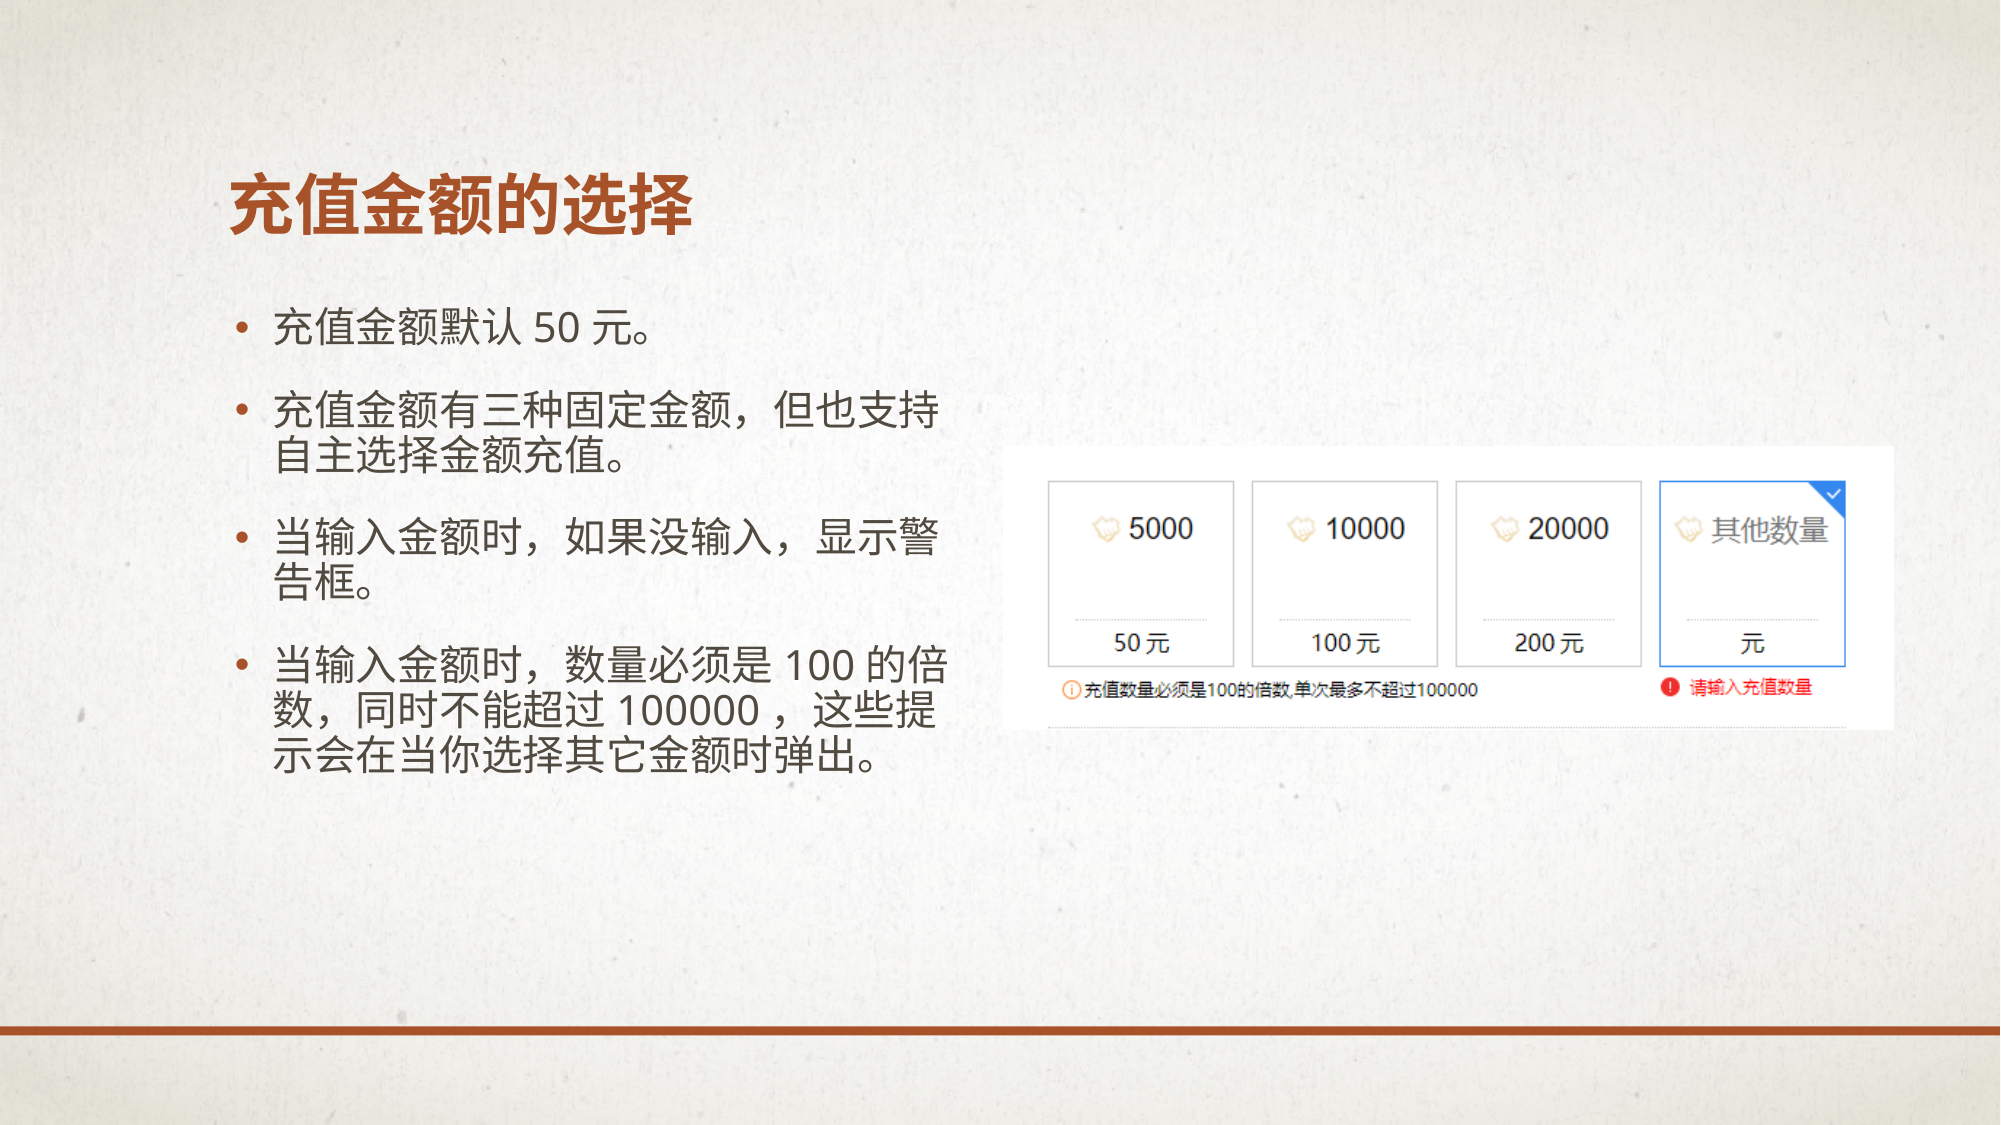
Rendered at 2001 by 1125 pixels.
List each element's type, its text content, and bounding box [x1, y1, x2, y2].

list 充值金额默认50元。 充值金额有三种固定金额，但也支持自主选择金额充值。 当输入金额时，如果没输入，显示警告框。 当输入金额时，数量必须是100的倍数，同时不能超过100000，这些提示会在当你选择其它金额时弹出。 [212, 299, 988, 975]
picture [0, 0, 2001, 1125]
title 充值金额的选择 [212, 62, 1788, 250]
